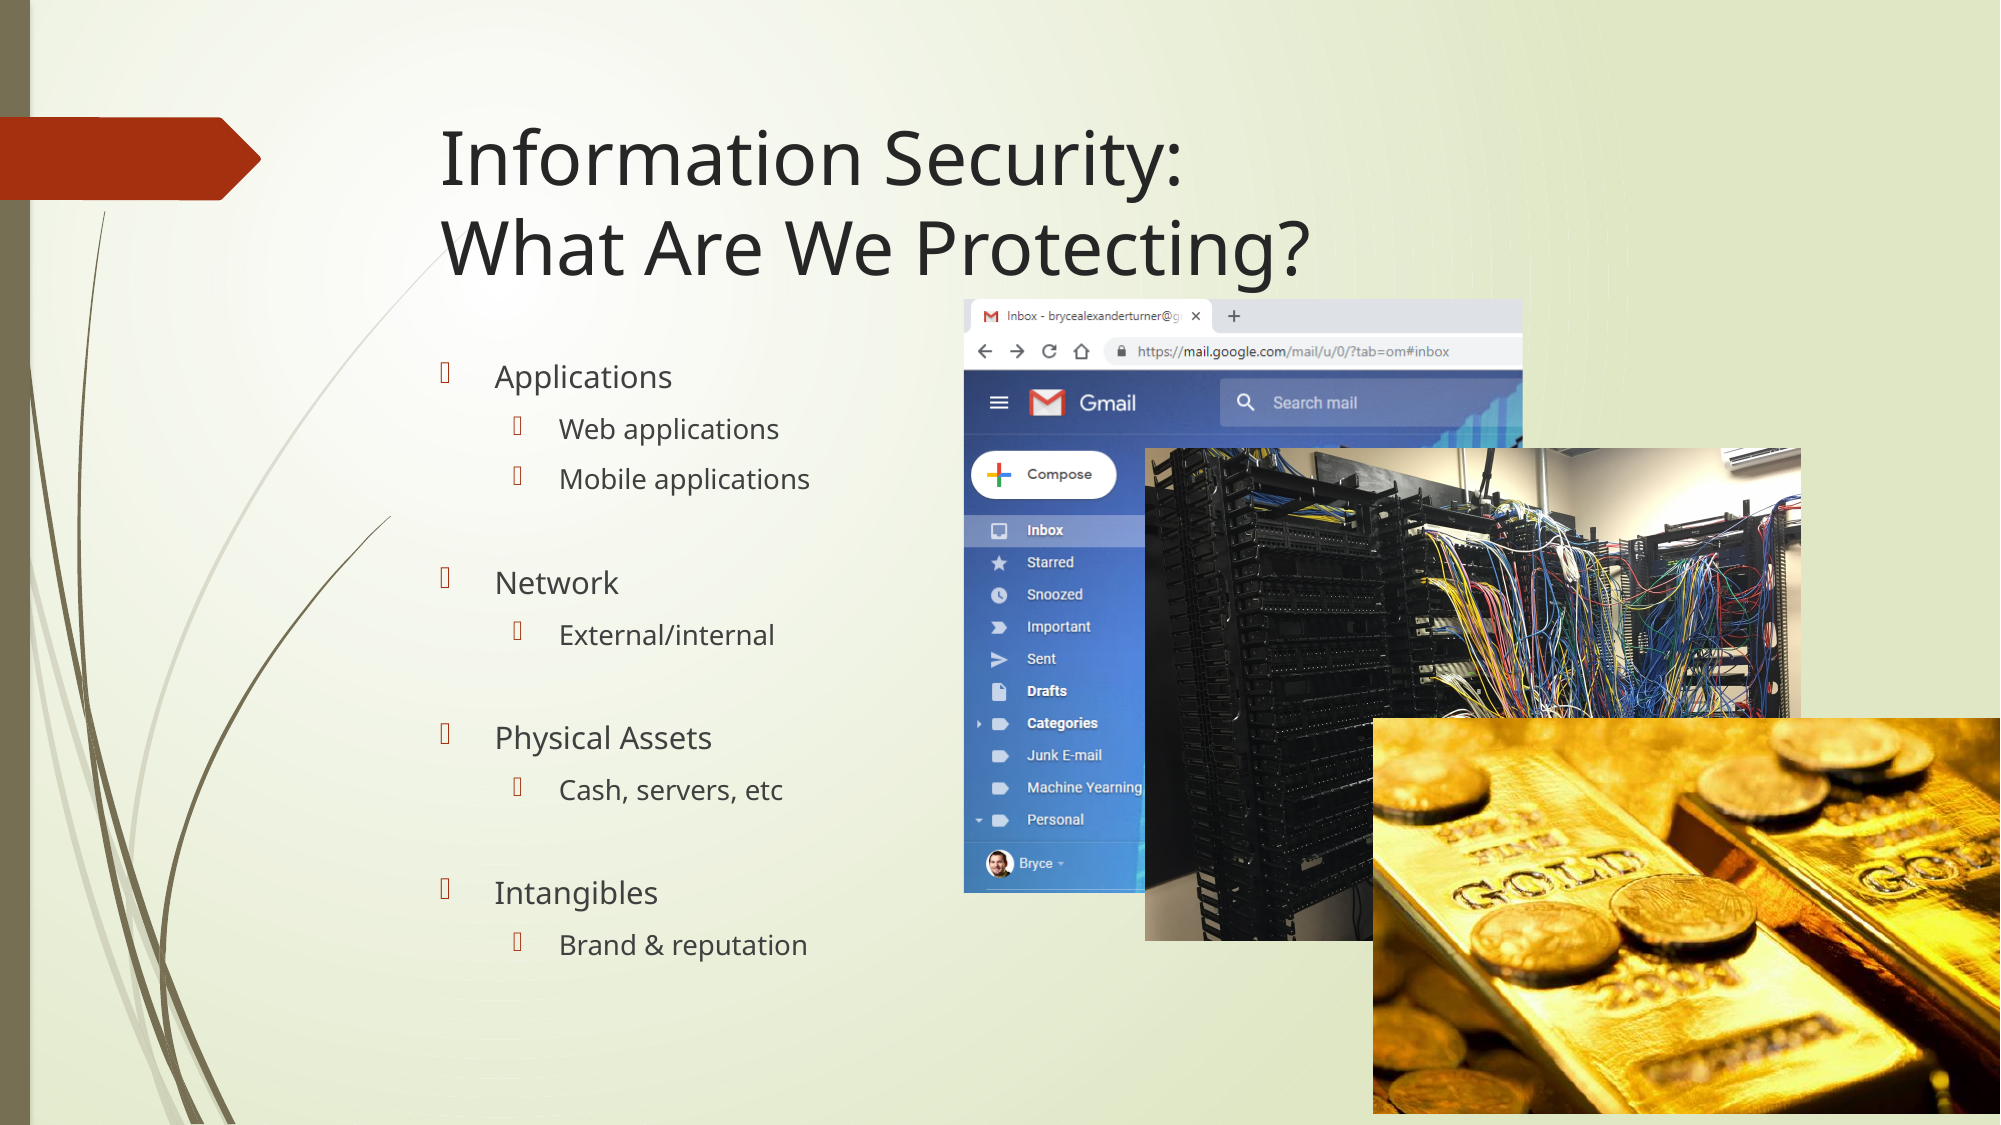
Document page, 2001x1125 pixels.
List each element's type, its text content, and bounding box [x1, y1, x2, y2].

picture [963, 299, 1523, 893]
picture [1373, 718, 2000, 1115]
title Information Security: What Are We Protecting? [425, 102, 1888, 313]
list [1145, 448, 1801, 941]
list Applications Web applications Mobile applications Network External/internal Physical Assets Cash, servers, etc Intangibles Brand & reputation [424, 350, 1133, 970]
